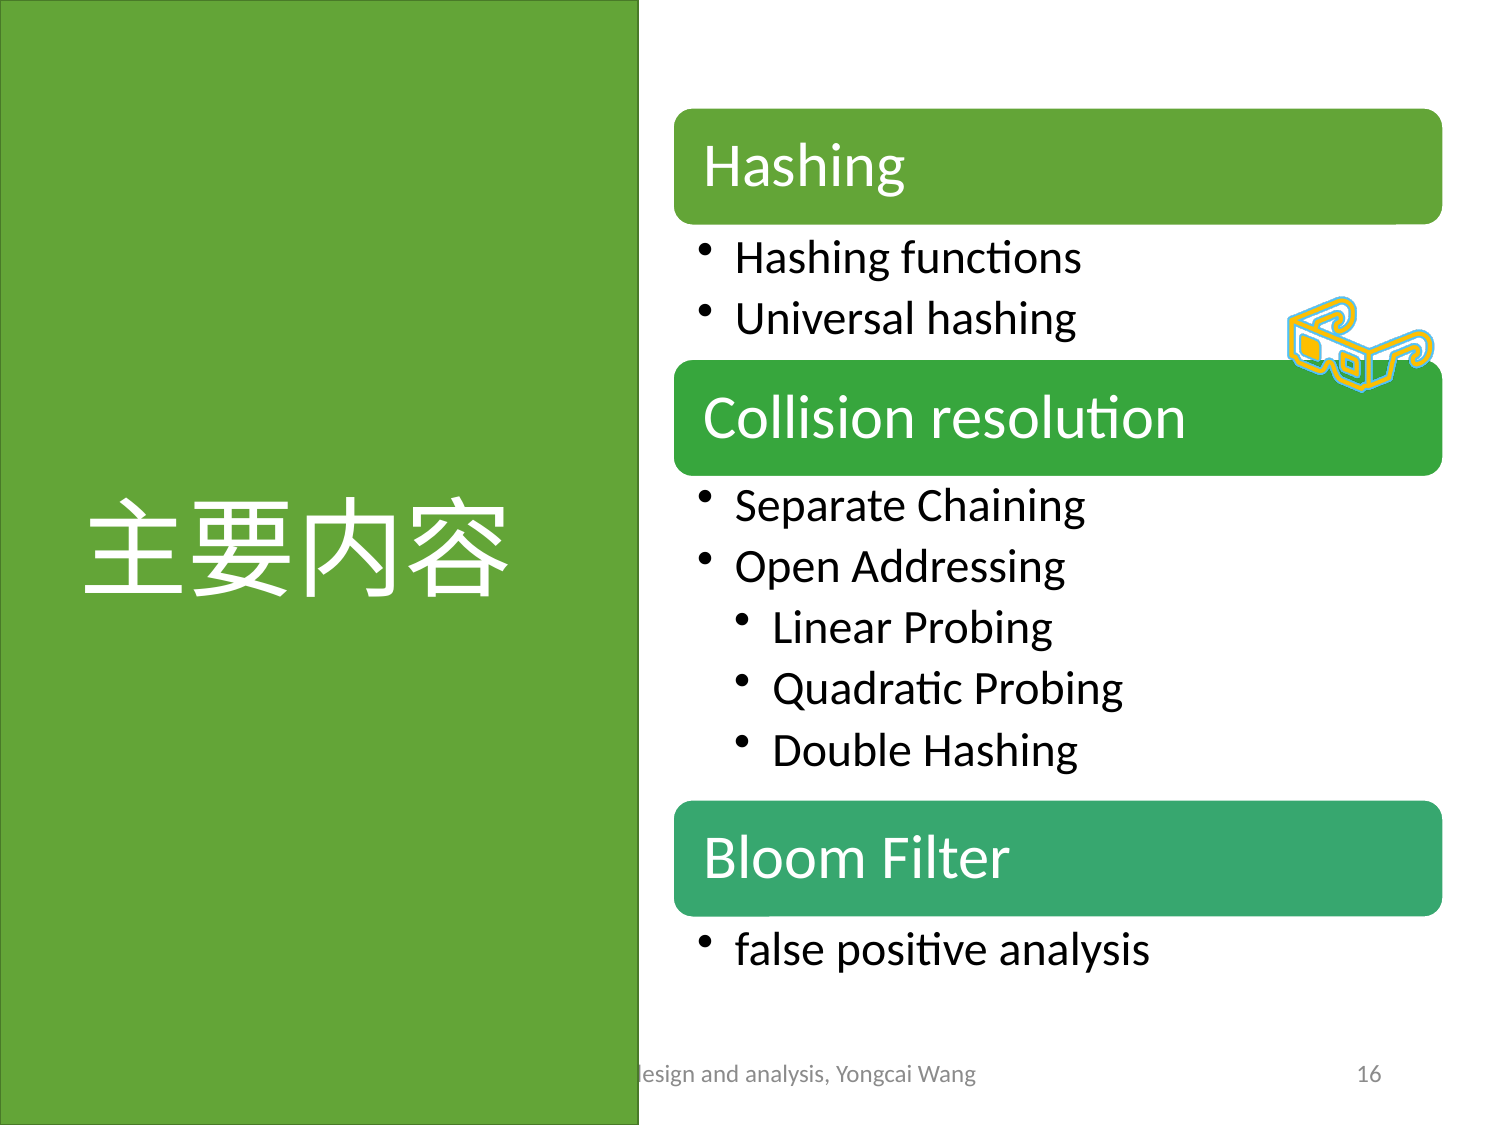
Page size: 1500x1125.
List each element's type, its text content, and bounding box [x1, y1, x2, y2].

slide_number 16 [1059, 1042, 1397, 1103]
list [672, 101, 1444, 1005]
footer Algorithm design and analysis, Yongcai Wang [496, 1042, 1004, 1103]
picture [1285, 268, 1436, 419]
title 主要内容 [64, 101, 534, 1005]
text_box [0, 0, 639, 1125]
